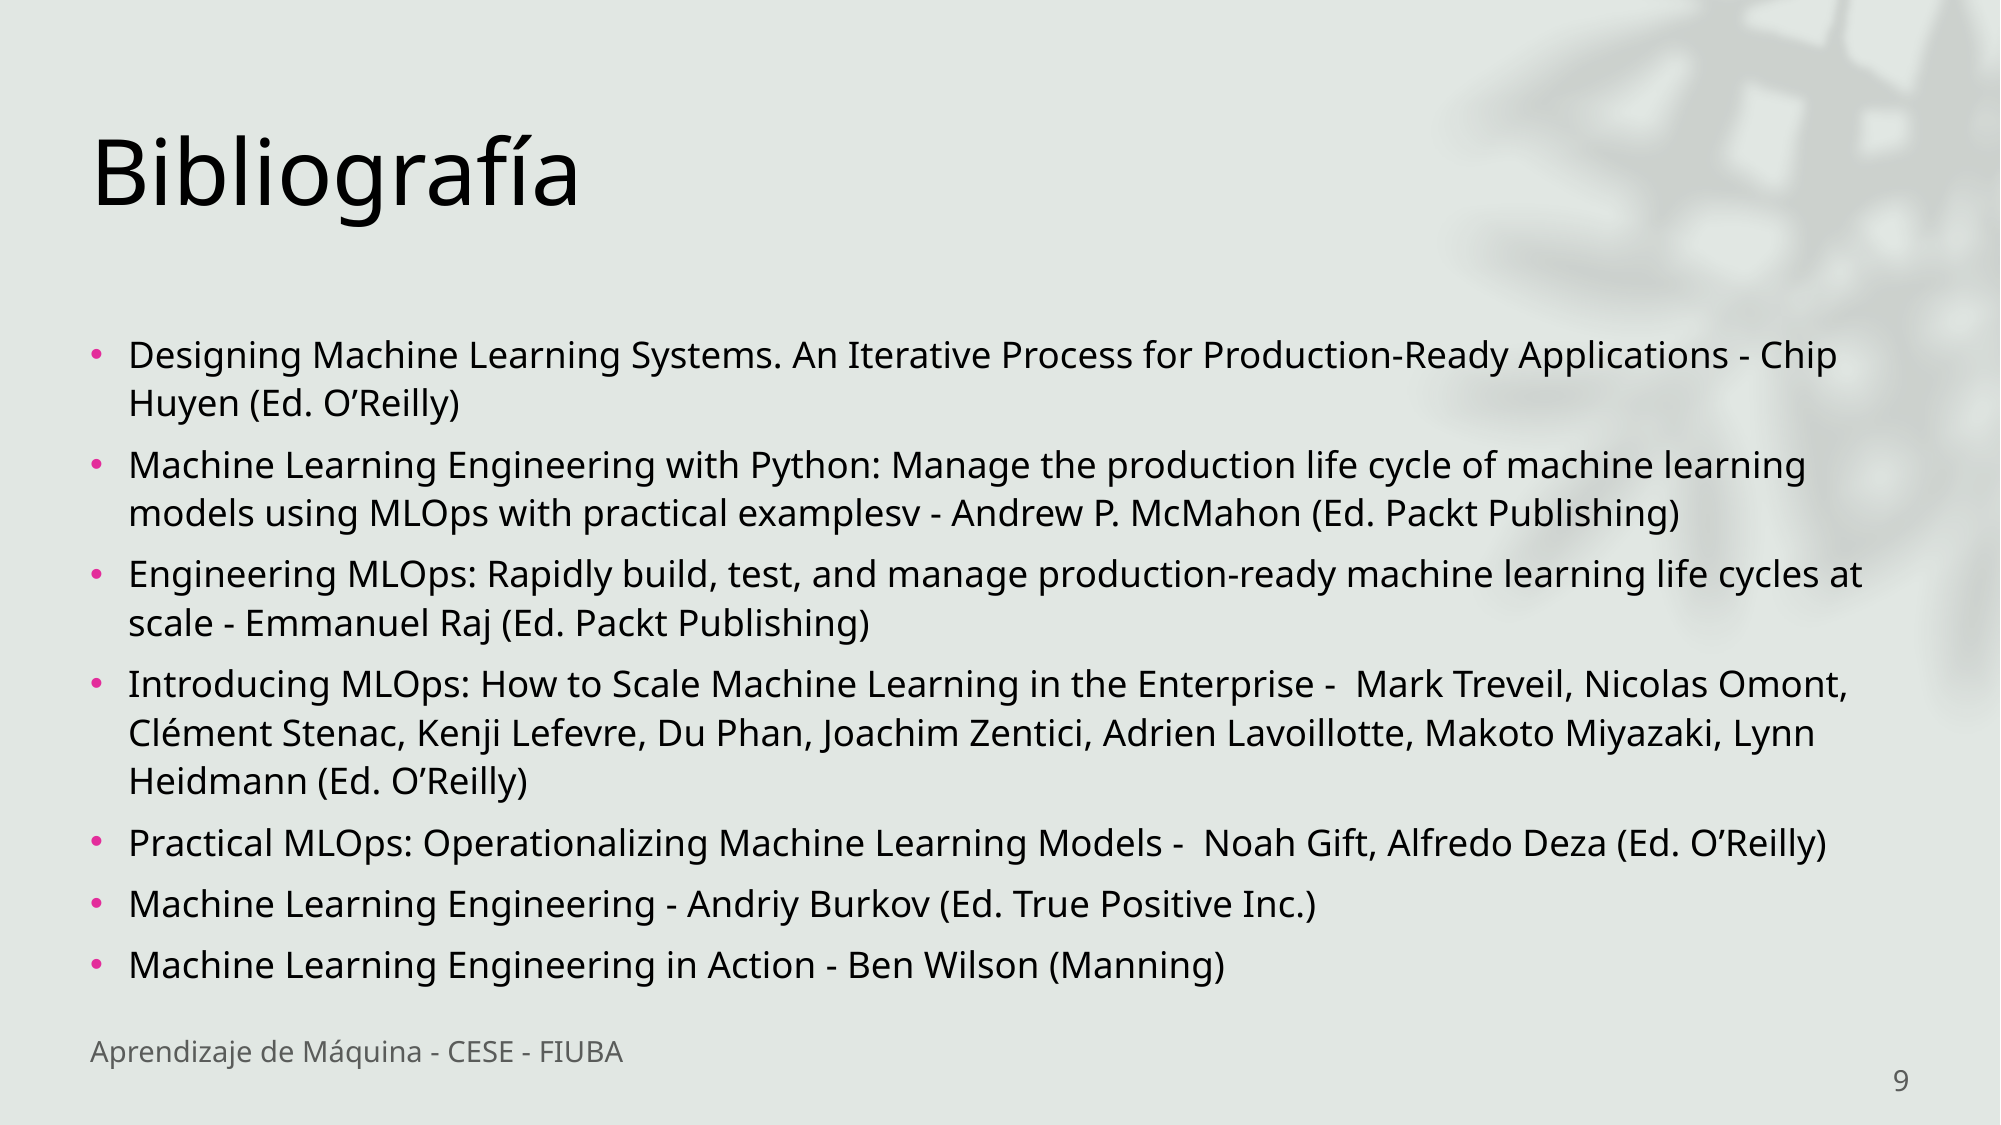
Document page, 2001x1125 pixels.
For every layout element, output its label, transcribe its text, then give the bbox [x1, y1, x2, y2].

title Bibliografía [75, 60, 1863, 278]
list Designing Machine Learning Systems. An Iterative Process for Production-Ready Applications - Chip Huyen (Ed. O’Reilly) Machine Learning Engineering with Python: Manage the production life cycle of machine learning models using MLOps with practical examplesv - Andrew P. McMahon (Ed. Packt Publishing) Engineering MLOps: Rapidly build, test, and manage production-ready machine learning life cycles at scale - Emmanuel Raj (Ed. Packt Publishing) Introducing MLOps: How to Scale Machine Learning in the Enterprise - Mark Treveil, Nicolas Omont, Clément Stenac, Kenji Lefevre, Du Phan, Joachim Zentici, Adrien Lavoillotte, Makoto Miyazaki, Lynn Heidmann (Ed. O’Reilly) Practical MLOps: Operationalizing Machine Learning Models - Noah Gift, Alfredo Deza (Ed. O’Reilly) Machine Learning Engineering - Andriy Burkov (Ed. True Positive Inc.) Machine Learning Engineering in Action - Ben Wilson (Manning) [75, 319, 1925, 1009]
slide_number 9 [1474, 1052, 1925, 1113]
footer Aprendizaje de Máquina - CESE - FIUBA [75, 1020, 751, 1081]
